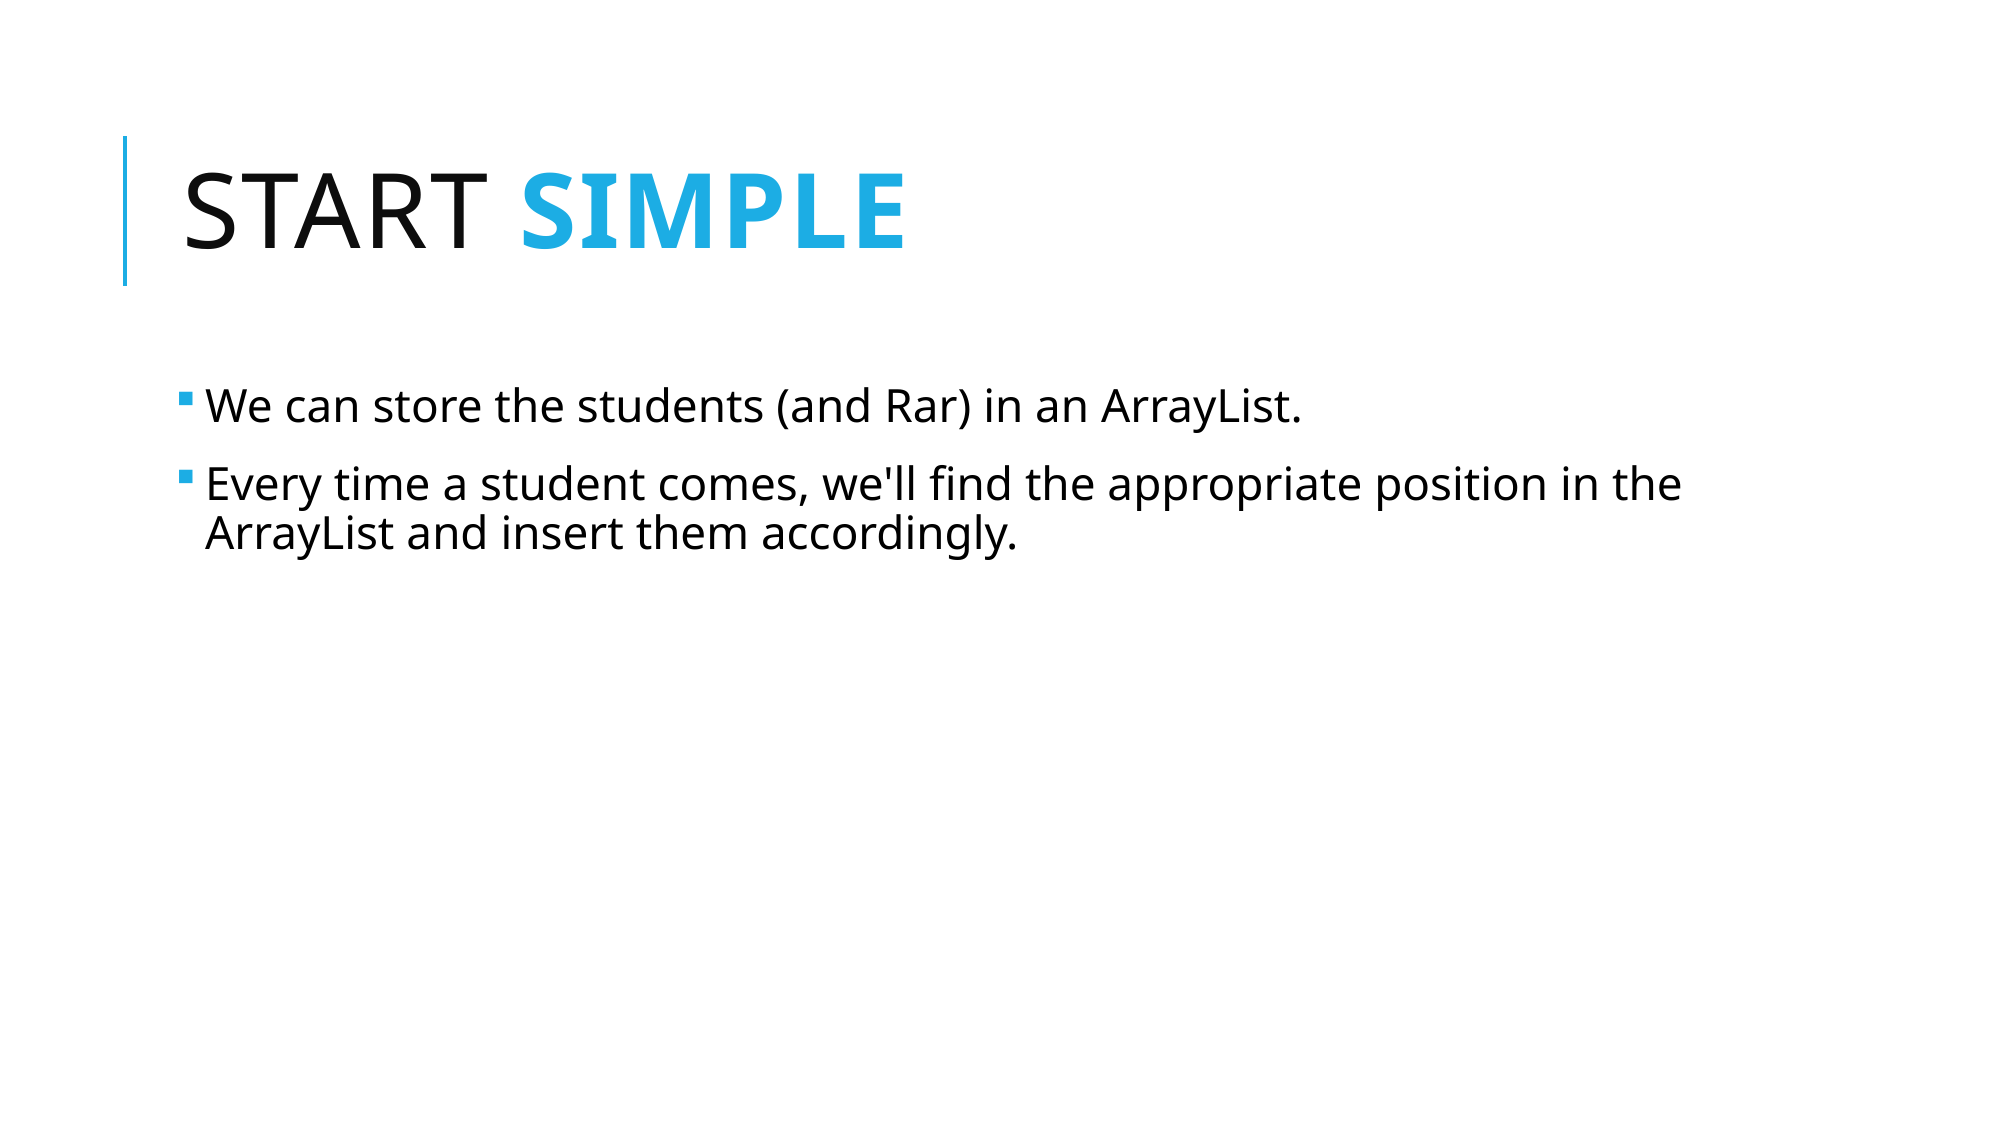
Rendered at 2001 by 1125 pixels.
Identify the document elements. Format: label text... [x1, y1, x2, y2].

list We can store the students (and Rar) in an ArrayList. Every time a student comes, we'll find the appropriate position in the ArrayList and insert them accordingly. [168, 375, 1763, 1035]
title Start simple [168, 96, 1763, 342]
